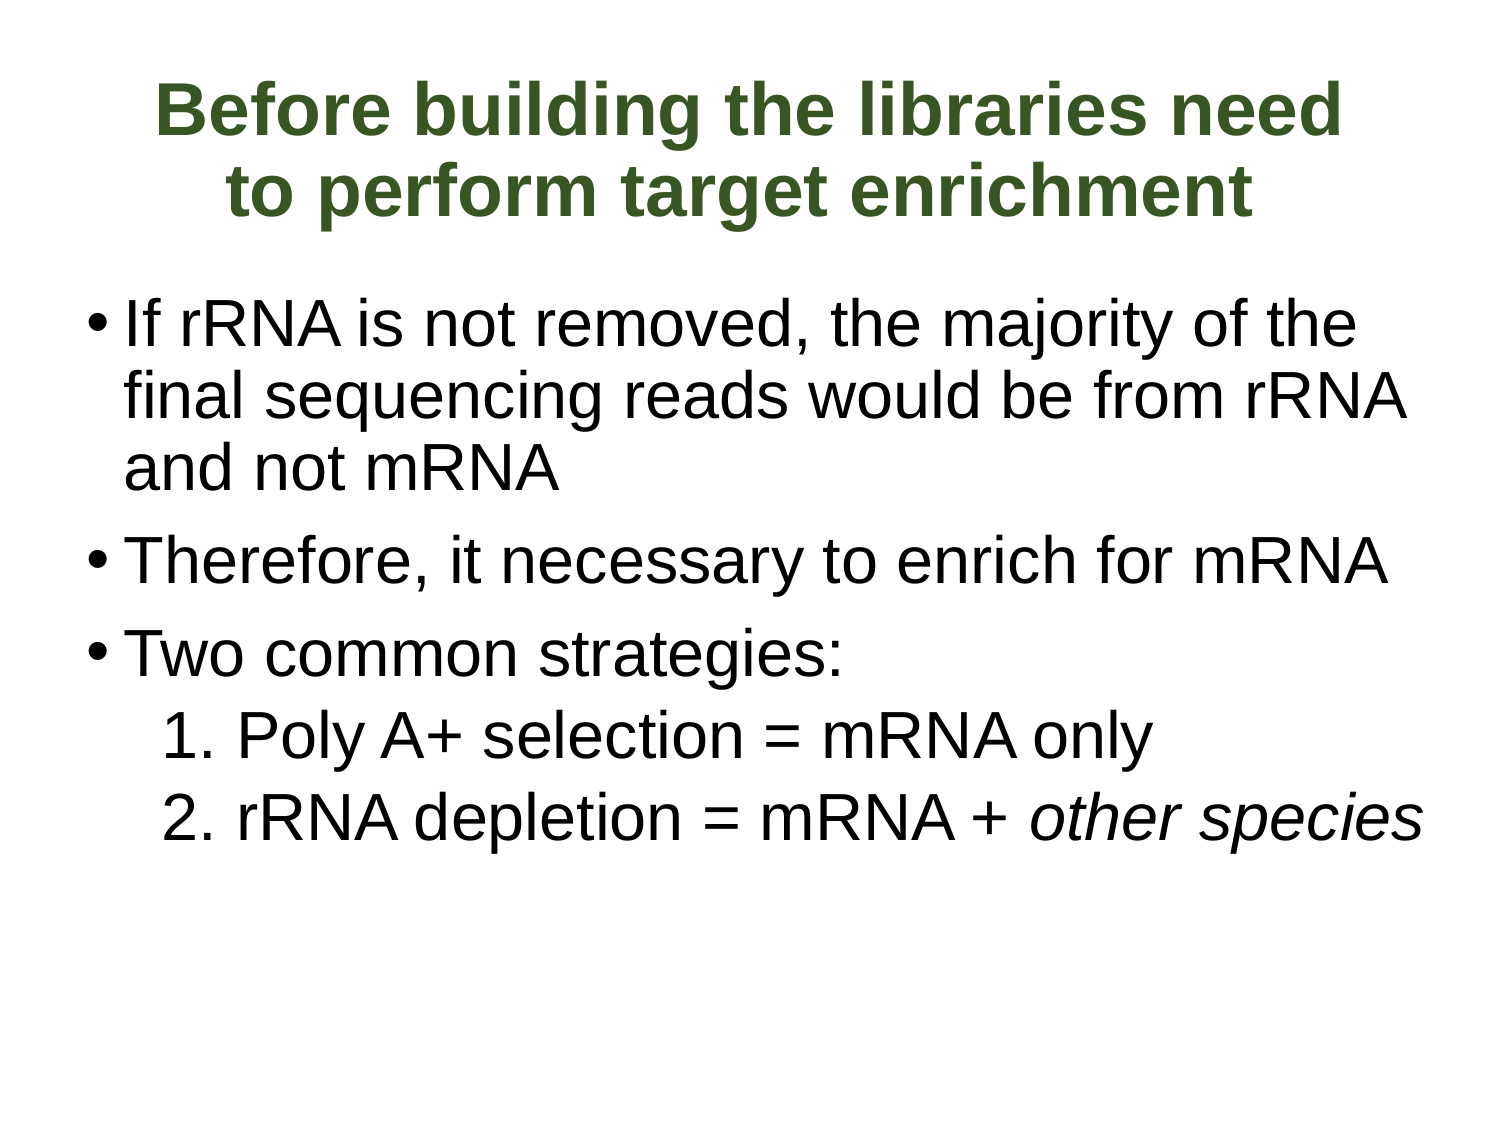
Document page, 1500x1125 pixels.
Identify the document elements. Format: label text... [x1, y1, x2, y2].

title Before building the libraries need to perform target enrichment [103, 42, 1397, 260]
list If rRNA is not removed, the majority of the final sequencing reads would be from rRNA and not mRNA Therefore, it necessary to enrich for mRNA Two common strategies: Poly A+ selection = mRNA only rRNA depletion = mRNA + other species [71, 281, 1478, 996]
